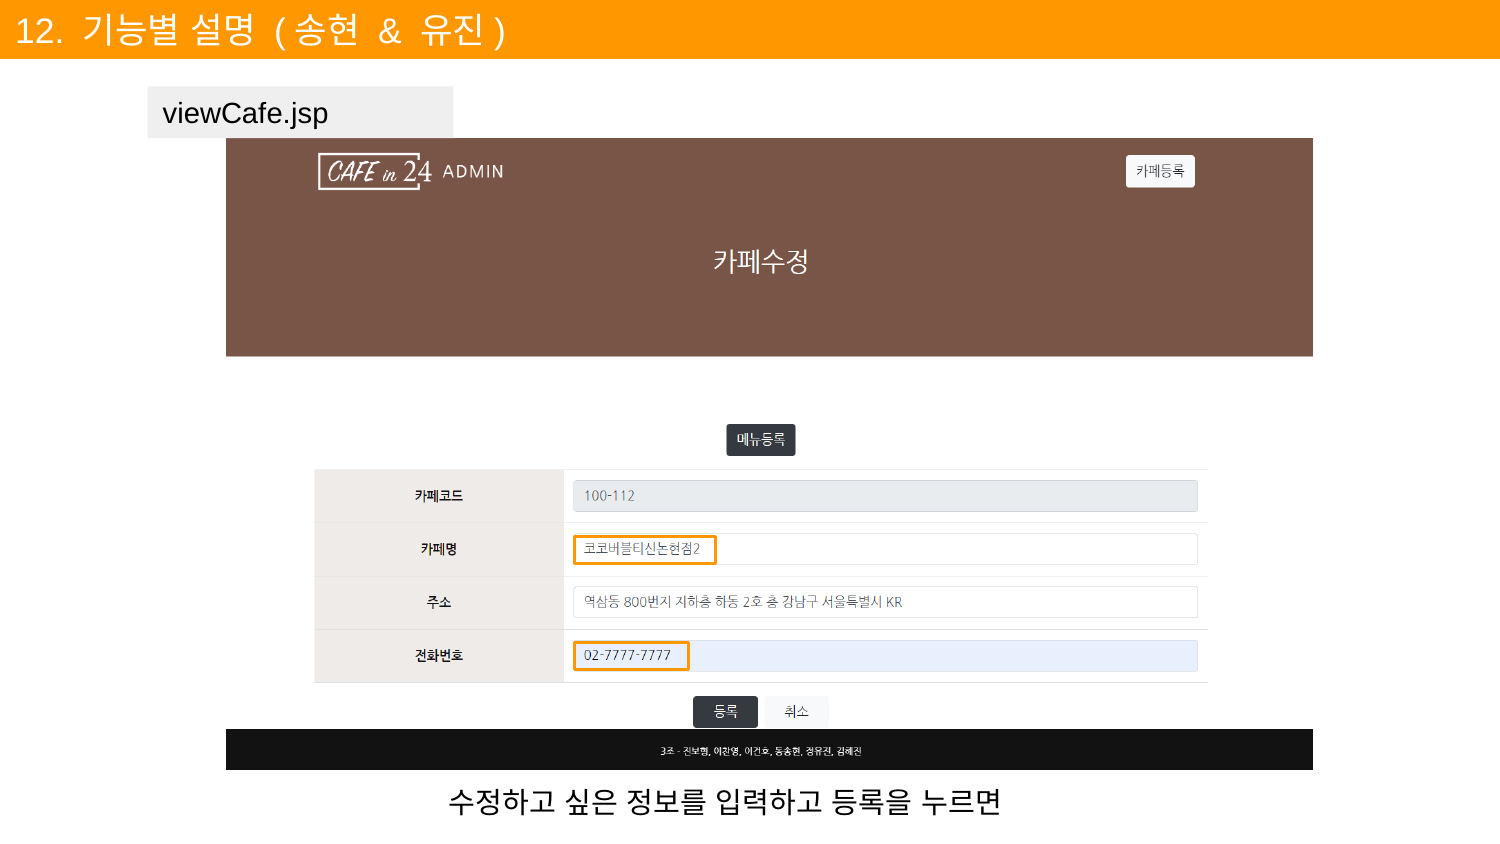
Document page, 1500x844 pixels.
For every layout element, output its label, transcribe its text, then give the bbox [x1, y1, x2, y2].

text_box 수정하고 싶은 정보를 입력하고 등록을 누르면 [433, 777, 1107, 823]
picture [226, 137, 1313, 770]
text_box viewCafe.jsp [147, 86, 454, 139]
text_box 12. 기능별 설명 (송현 & 유진) [0, 0, 1500, 59]
